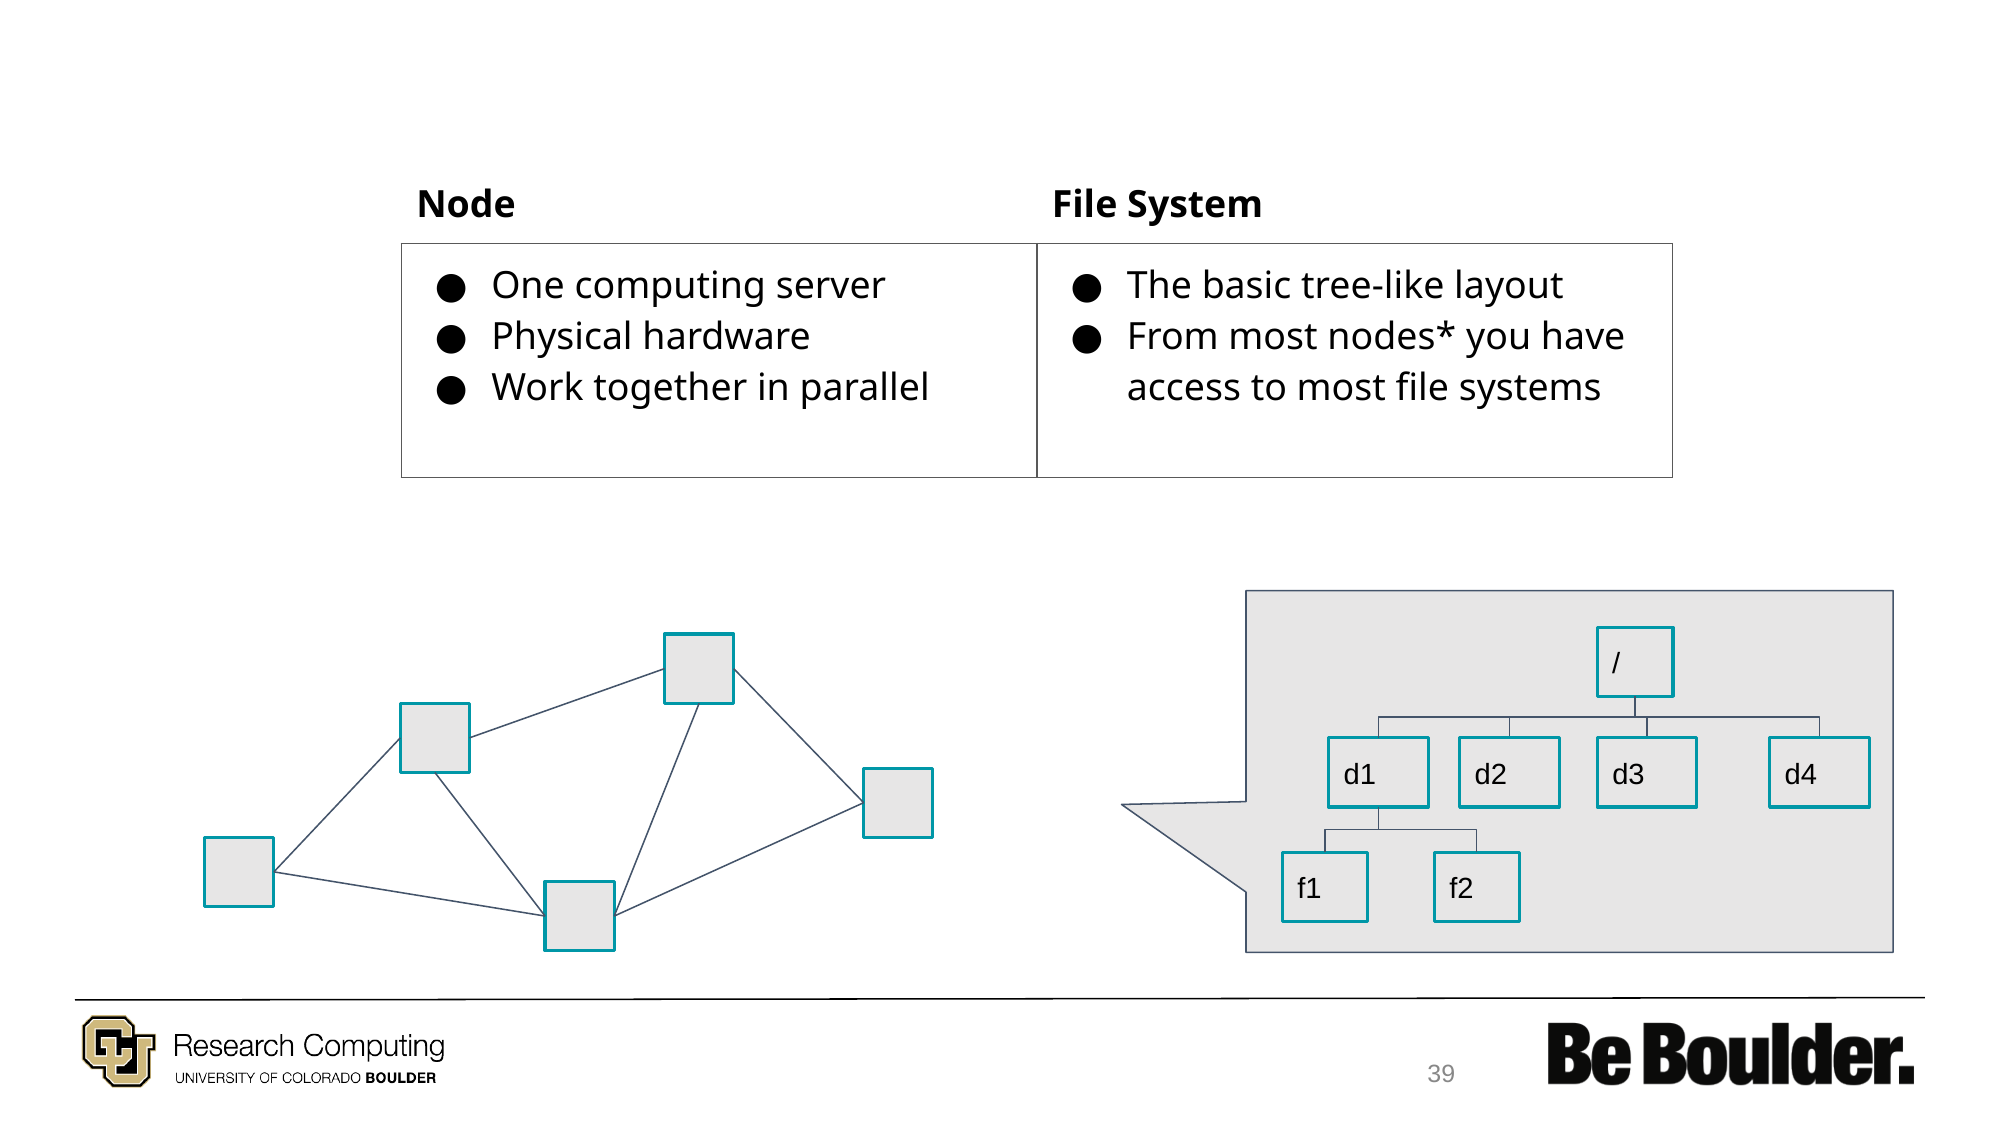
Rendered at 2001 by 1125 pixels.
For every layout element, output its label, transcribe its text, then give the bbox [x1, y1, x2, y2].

table_header File System [1038, 163, 1672, 243]
text_box [1246, 590, 1894, 953]
slide_number ‹#› [1412, 1042, 1525, 1103]
table_cell The basic tree-like layout From most nodes* you have access to most file systems [1038, 244, 1672, 477]
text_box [204, 627, 1870, 951]
table_cell One computing server Physical hardware Work together in parallel [402, 244, 1036, 477]
table_header Node [402, 163, 1036, 243]
picture [81, 1015, 444, 1088]
picture [1524, 1015, 1938, 1088]
